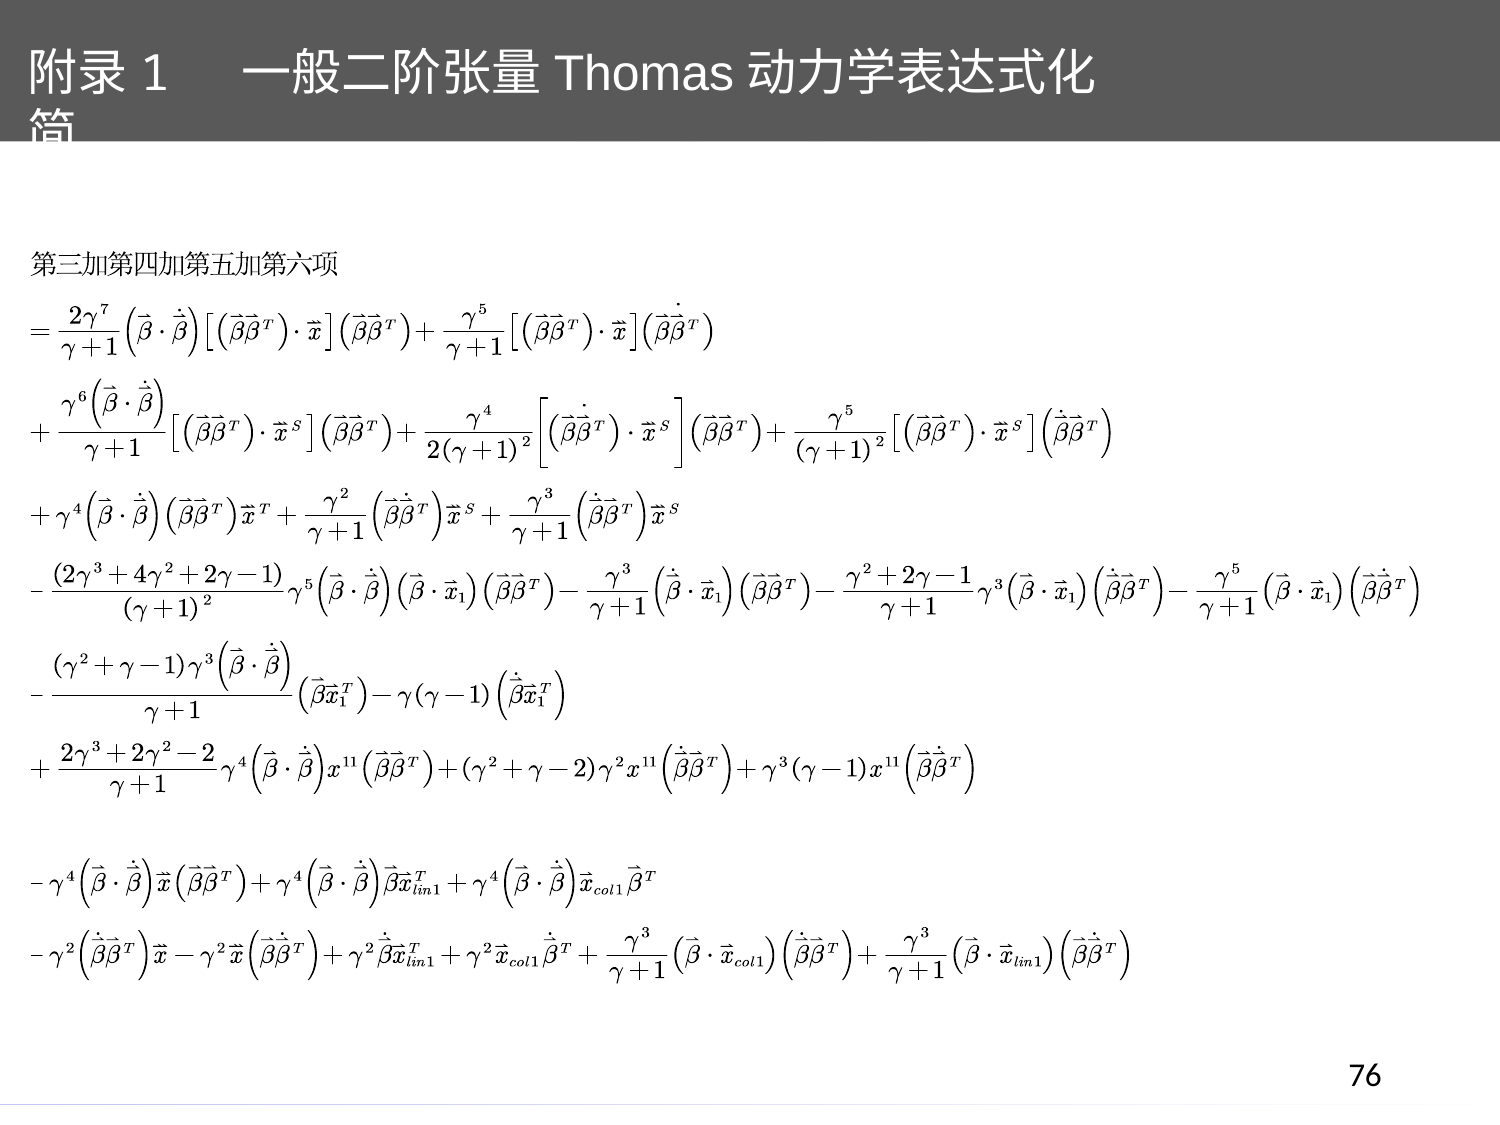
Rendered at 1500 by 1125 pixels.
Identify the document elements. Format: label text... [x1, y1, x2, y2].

slide_number 76 [1327, 1042, 1397, 1103]
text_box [25, 247, 1424, 991]
